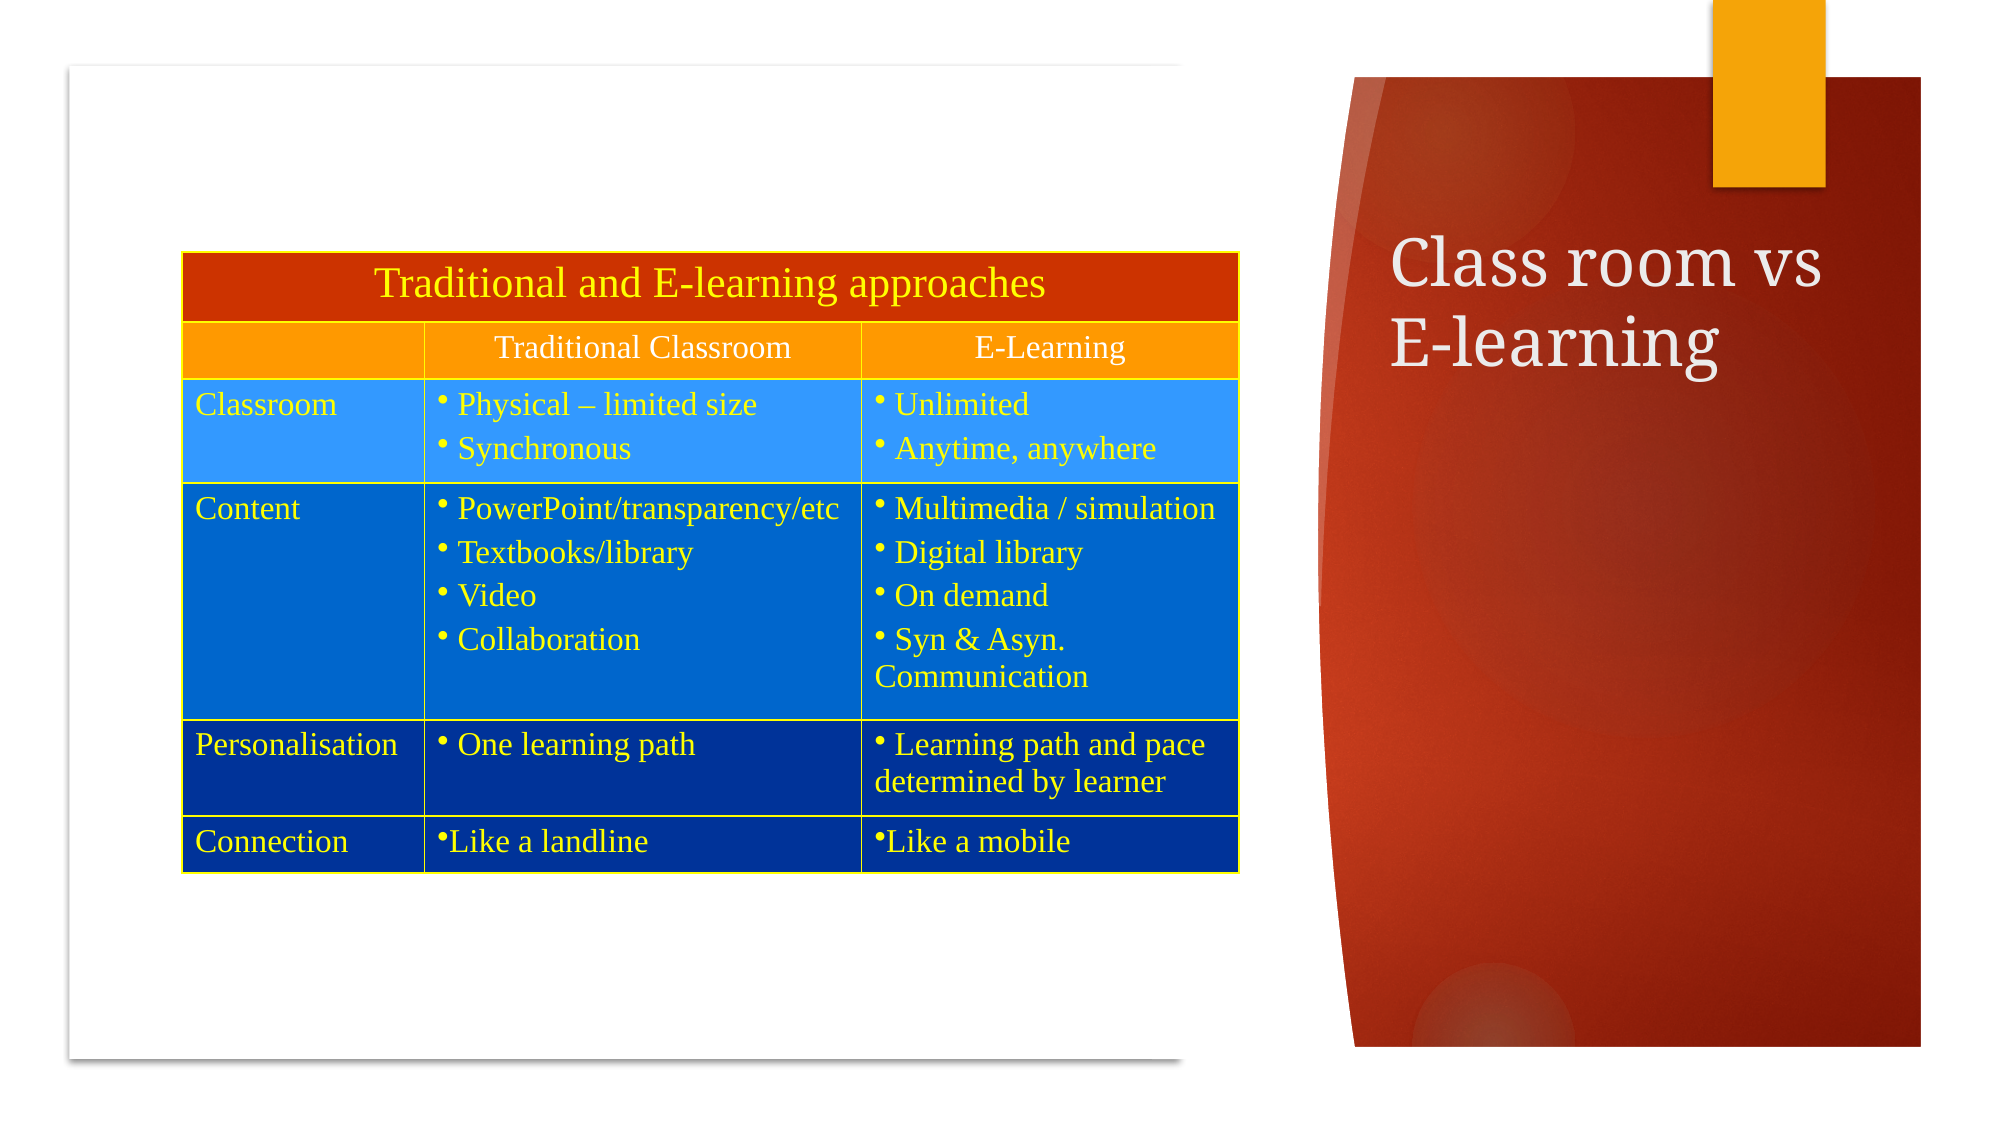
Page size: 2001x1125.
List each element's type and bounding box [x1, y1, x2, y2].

text_box [69, 64, 1367, 1060]
text_box [0, 0, 2000, 1125]
